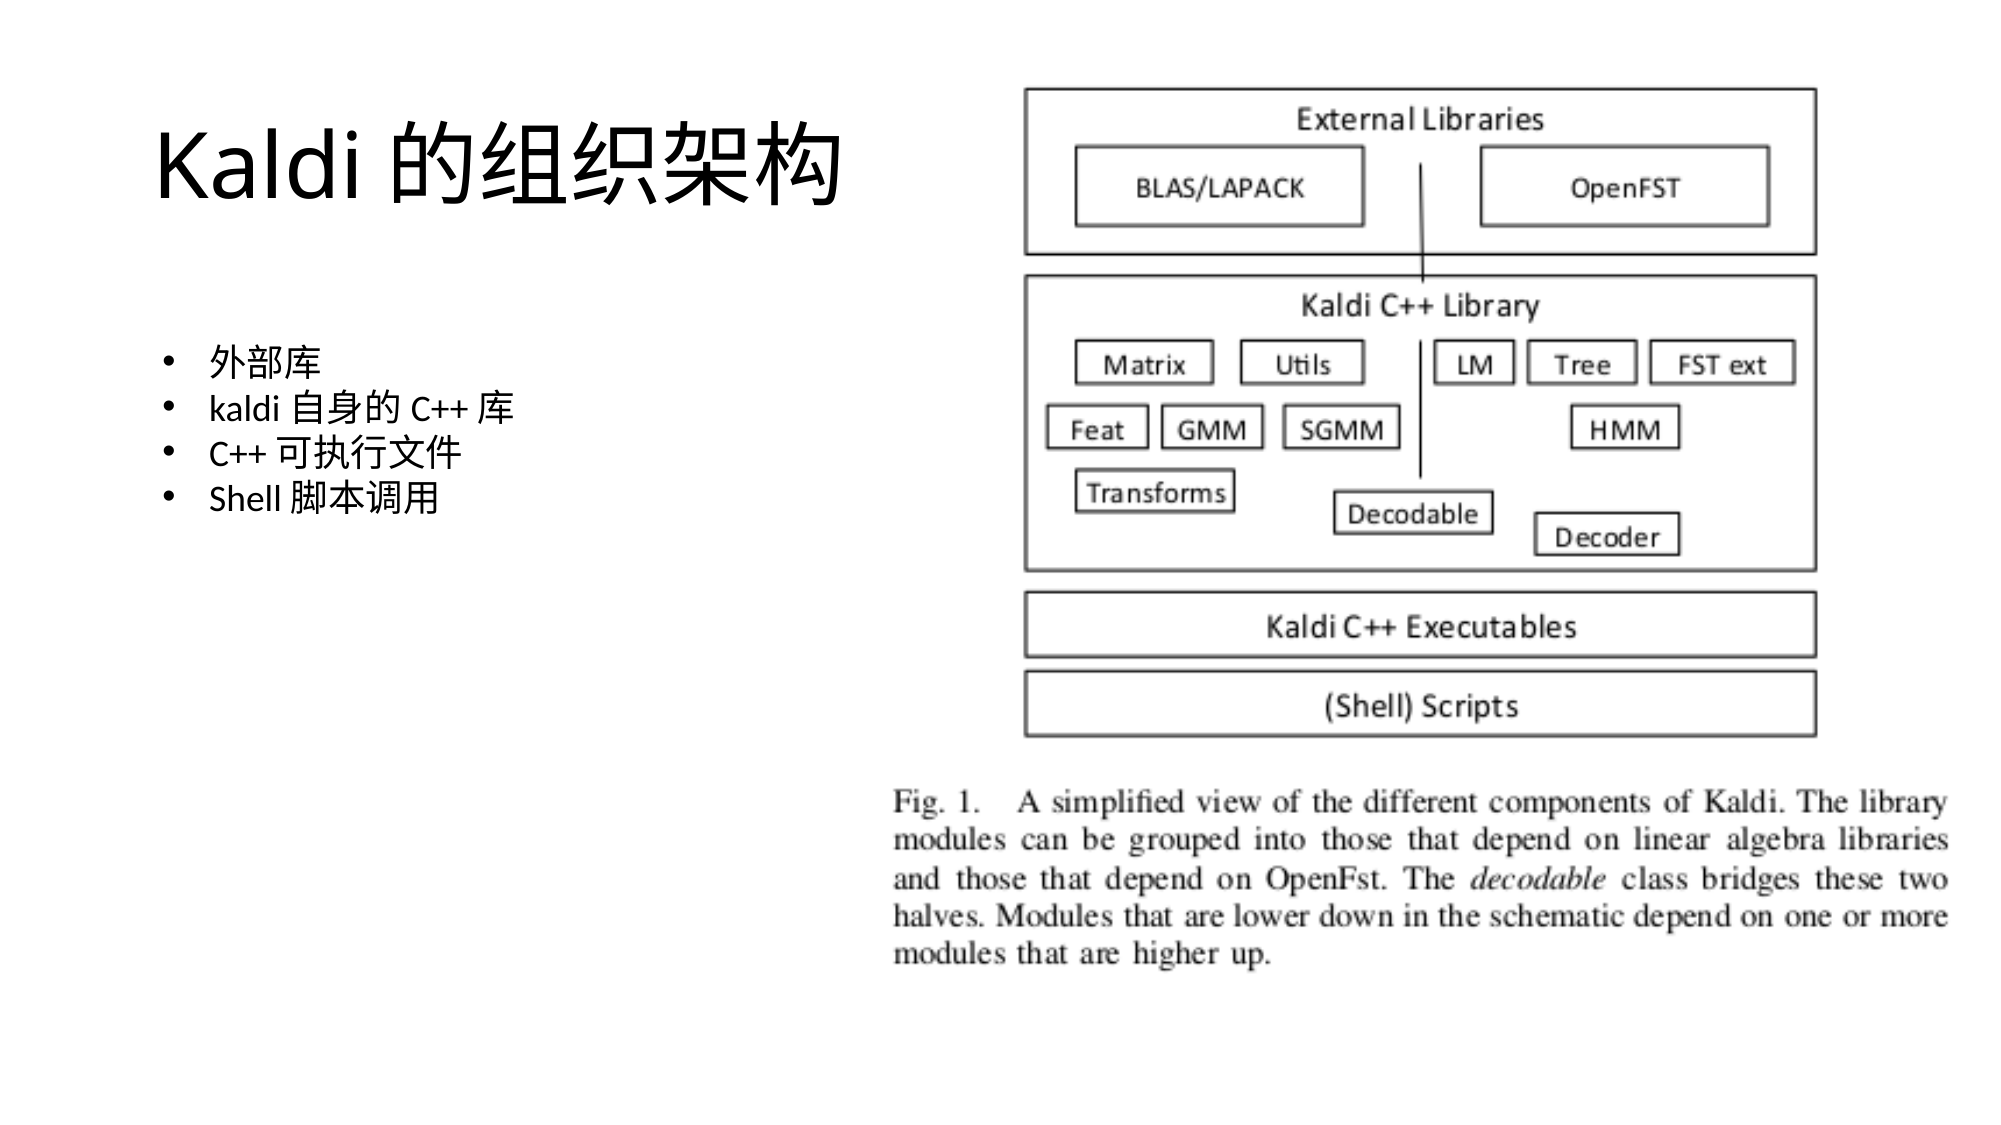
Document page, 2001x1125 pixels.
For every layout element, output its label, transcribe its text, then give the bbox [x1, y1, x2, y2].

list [887, 70, 1960, 976]
text_box 外部库 kaldi自身的C++库 C++可执行文件 Shell脚本调用 [147, 331, 873, 526]
title Kaldi的组织架构 [137, 59, 1863, 278]
